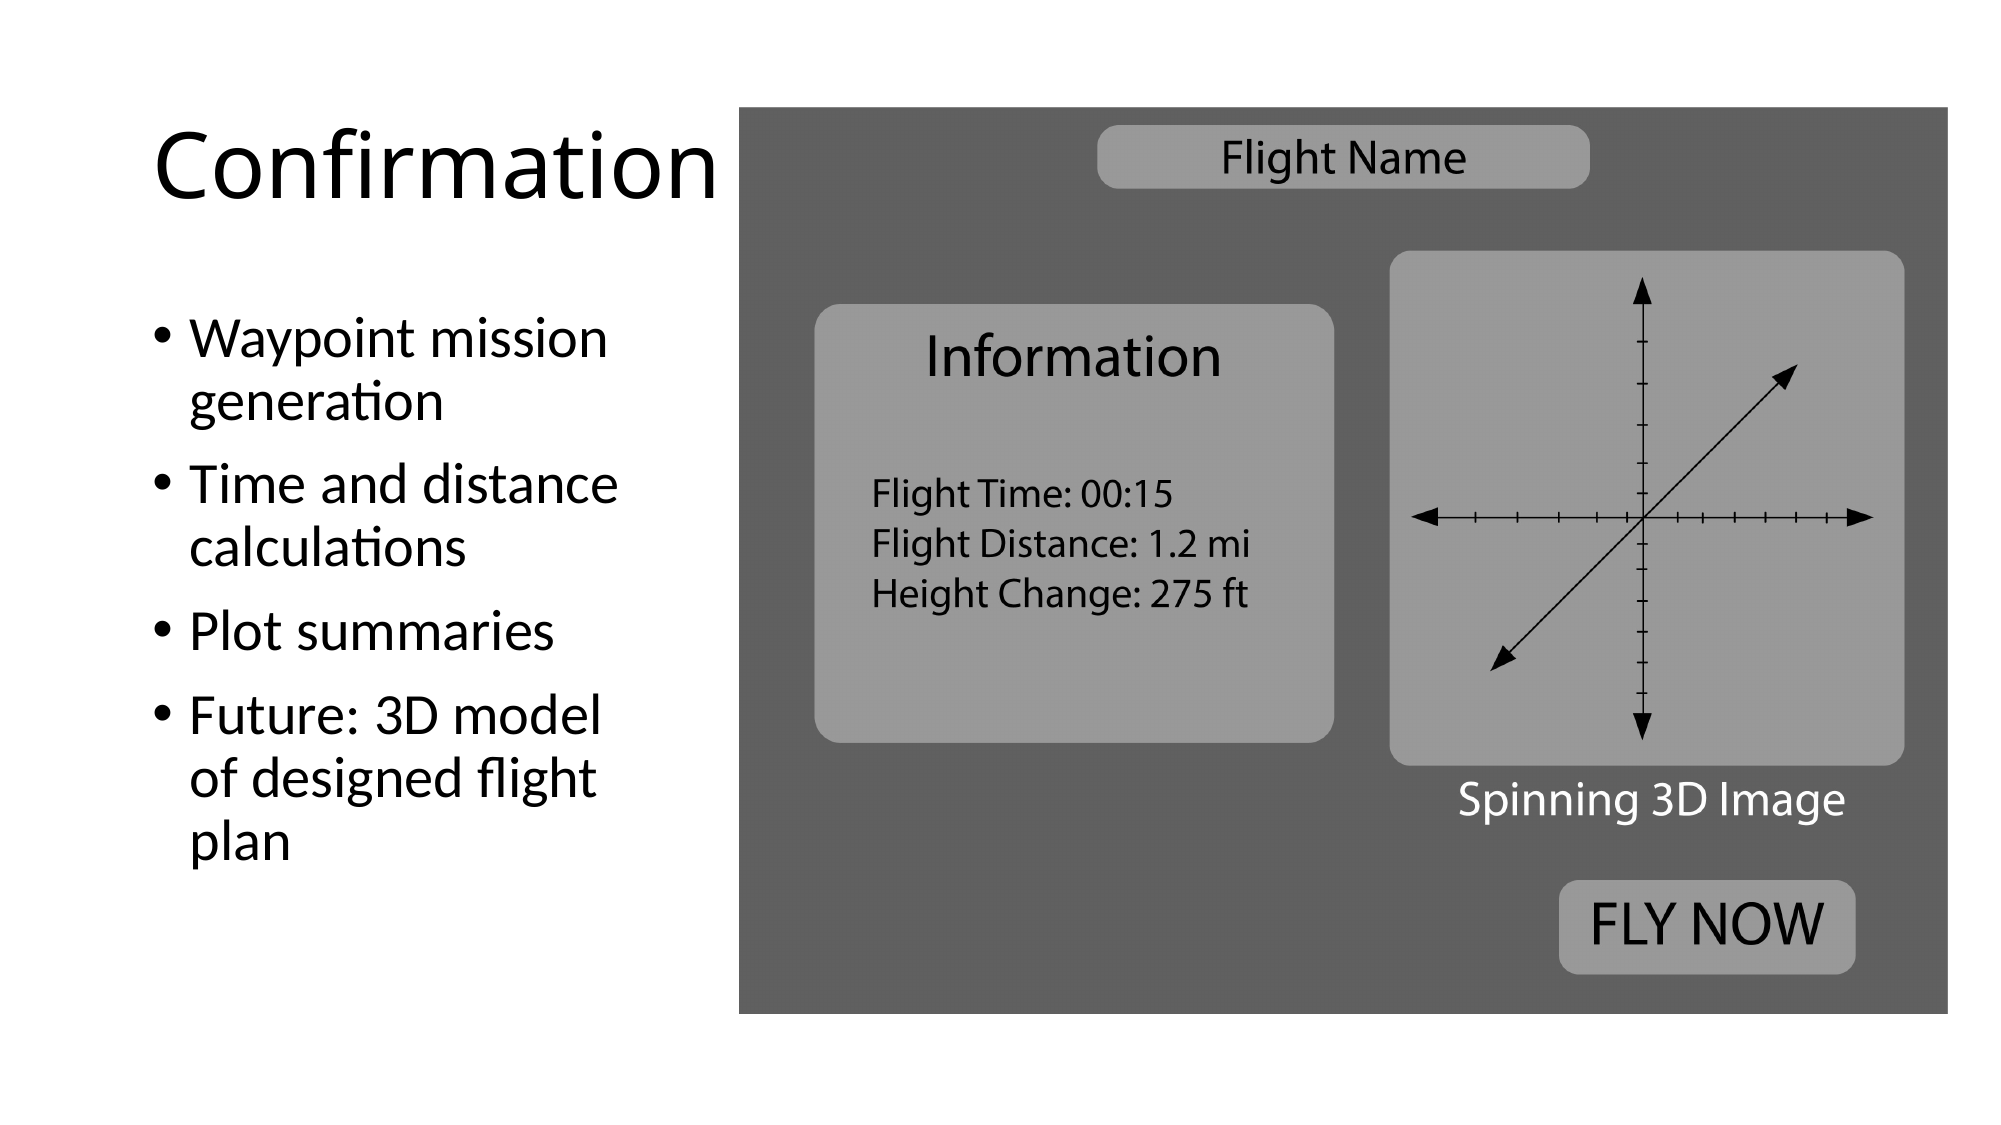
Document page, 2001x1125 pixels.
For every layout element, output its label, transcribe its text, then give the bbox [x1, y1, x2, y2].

title Confirmation [137, 59, 1863, 278]
text_box Waypoint mission generation Time and distance calculations Plot summaries Future: 3D model of designed flight plan [137, 299, 636, 1014]
picture [739, 107, 1948, 1014]
